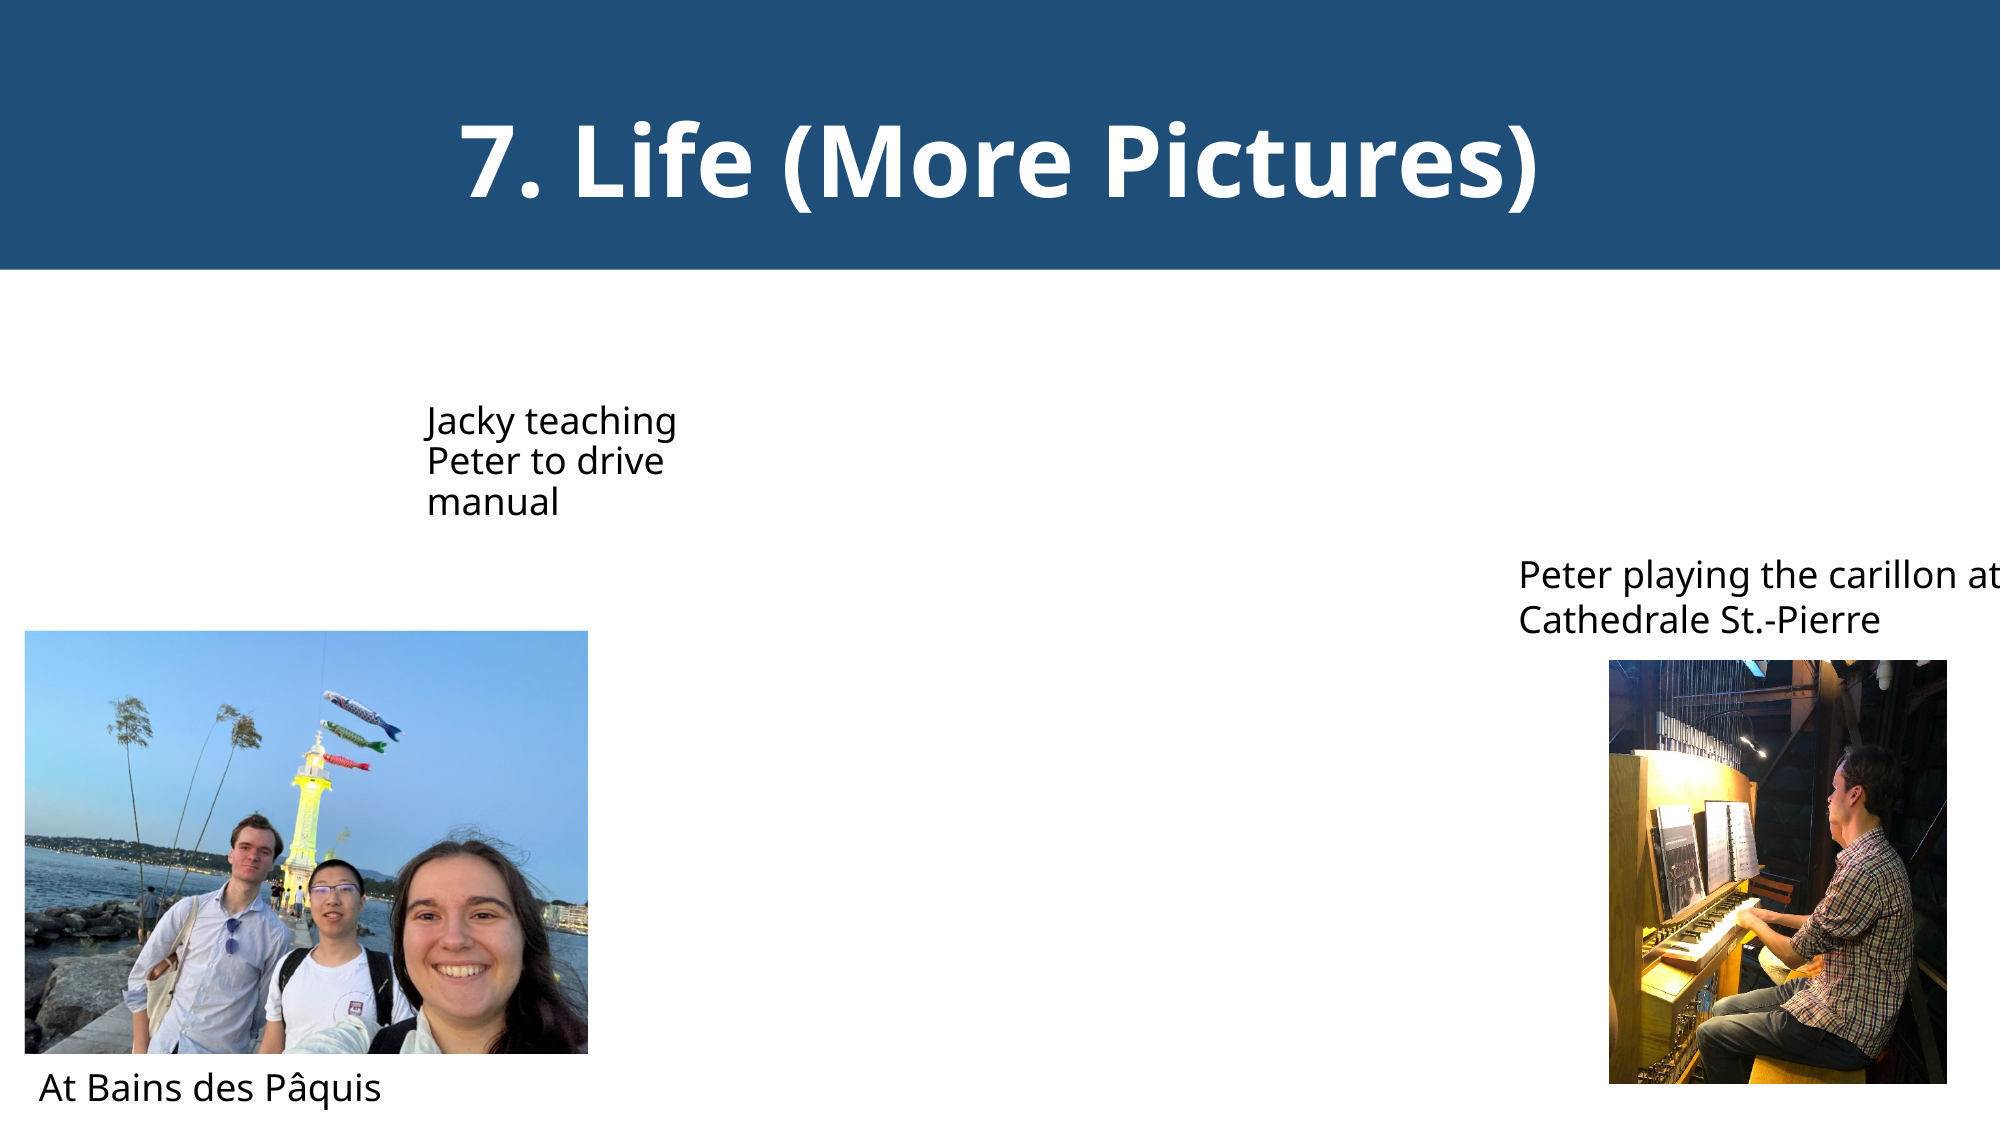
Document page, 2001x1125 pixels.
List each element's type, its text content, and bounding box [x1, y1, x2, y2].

text_box At Bains des Pâquis [24, 1056, 604, 1117]
text_box Peter playing the carillon at Cathedrale St.-Pierre [1503, 543, 2000, 649]
text_box 7. Life (More Pictures) [0, 0, 2000, 270]
picture [1608, 660, 1947, 1084]
list Jacky teaching Peter to drive manual [411, 394, 701, 610]
picture [24, 630, 588, 1054]
